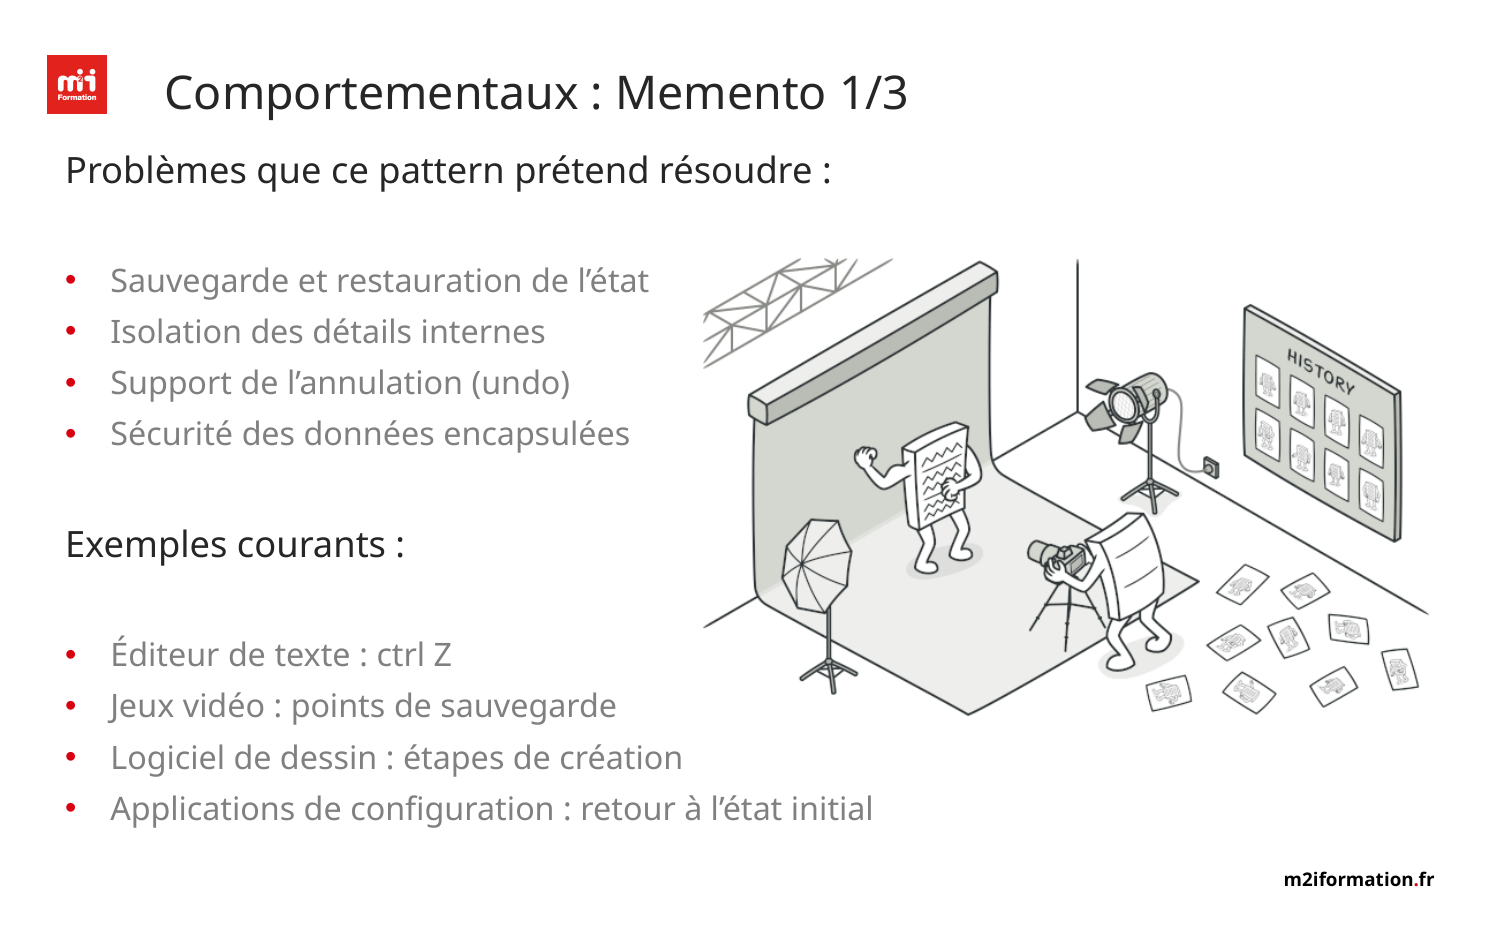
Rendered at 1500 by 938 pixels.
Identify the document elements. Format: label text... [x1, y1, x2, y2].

title Comportementaux : Memento 1/3 [149, 51, 1450, 131]
picture [678, 228, 1451, 749]
list Problèmes que ce pattern prétend résoudre : Sauvegarde et restauration de l’état Isolation des détails internes Support de l’annulation (undo) Sécurité des données encapsulées Exemples courants : Éditeur de texte : ctrl Z Jeux vidéo : points de sauvegarde Logiciel de dessin : étapes de création Applications de configuration : retour à l’état initial [49, 137, 1450, 840]
picture [47, 55, 107, 114]
